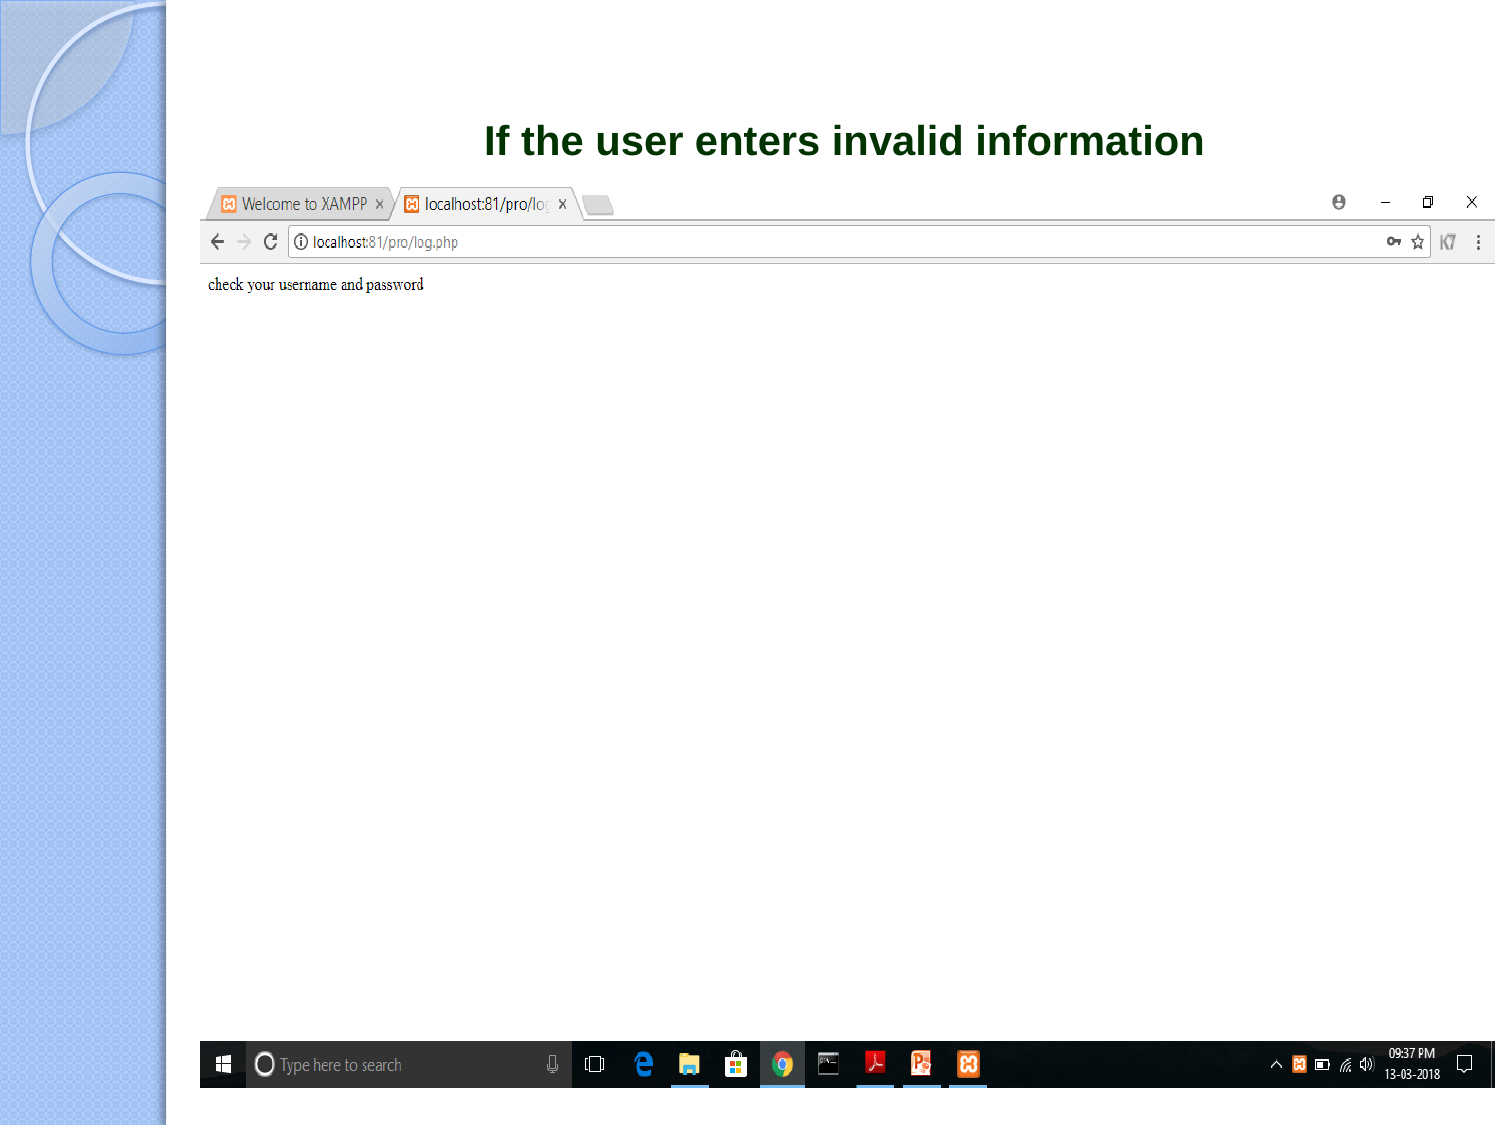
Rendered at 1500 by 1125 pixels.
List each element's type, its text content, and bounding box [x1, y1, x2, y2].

title If the user enters invalid information [235, 45, 1466, 184]
picture [199, 187, 1495, 1088]
